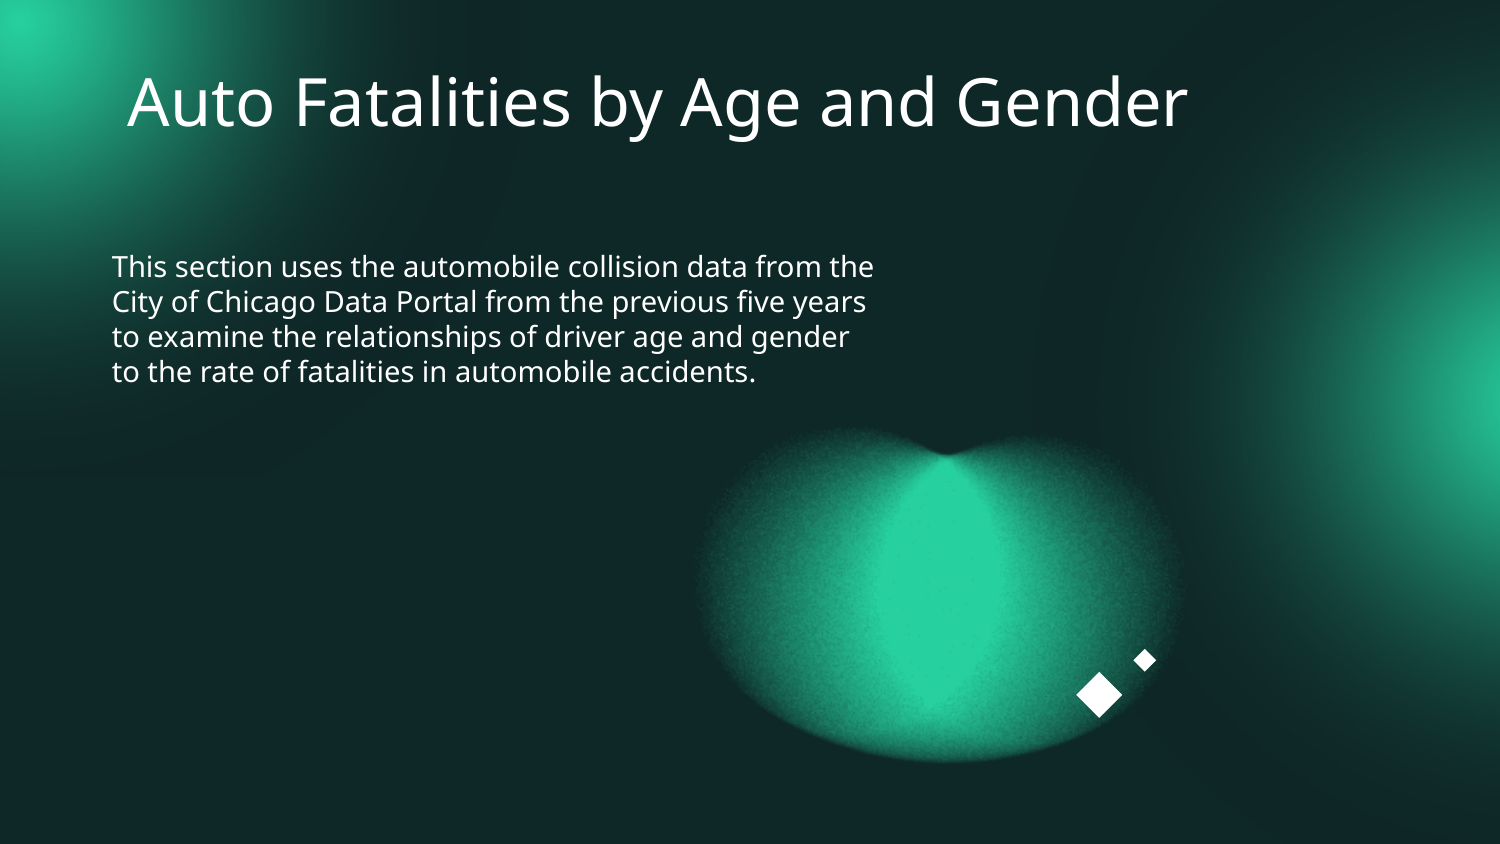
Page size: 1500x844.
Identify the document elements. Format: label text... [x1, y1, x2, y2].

picture [667, 0, 1500, 844]
title Auto Fatalities by Age and Gender [112, 36, 1388, 163]
picture [0, 0, 521, 478]
text_box This section uses the automobile collision data from the City of Chicago Data Portal from the previous five years to examine the relationships of driver age and gender to the rate of fatalities in automobile accidents. [96, 233, 898, 403]
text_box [1075, 648, 1157, 719]
